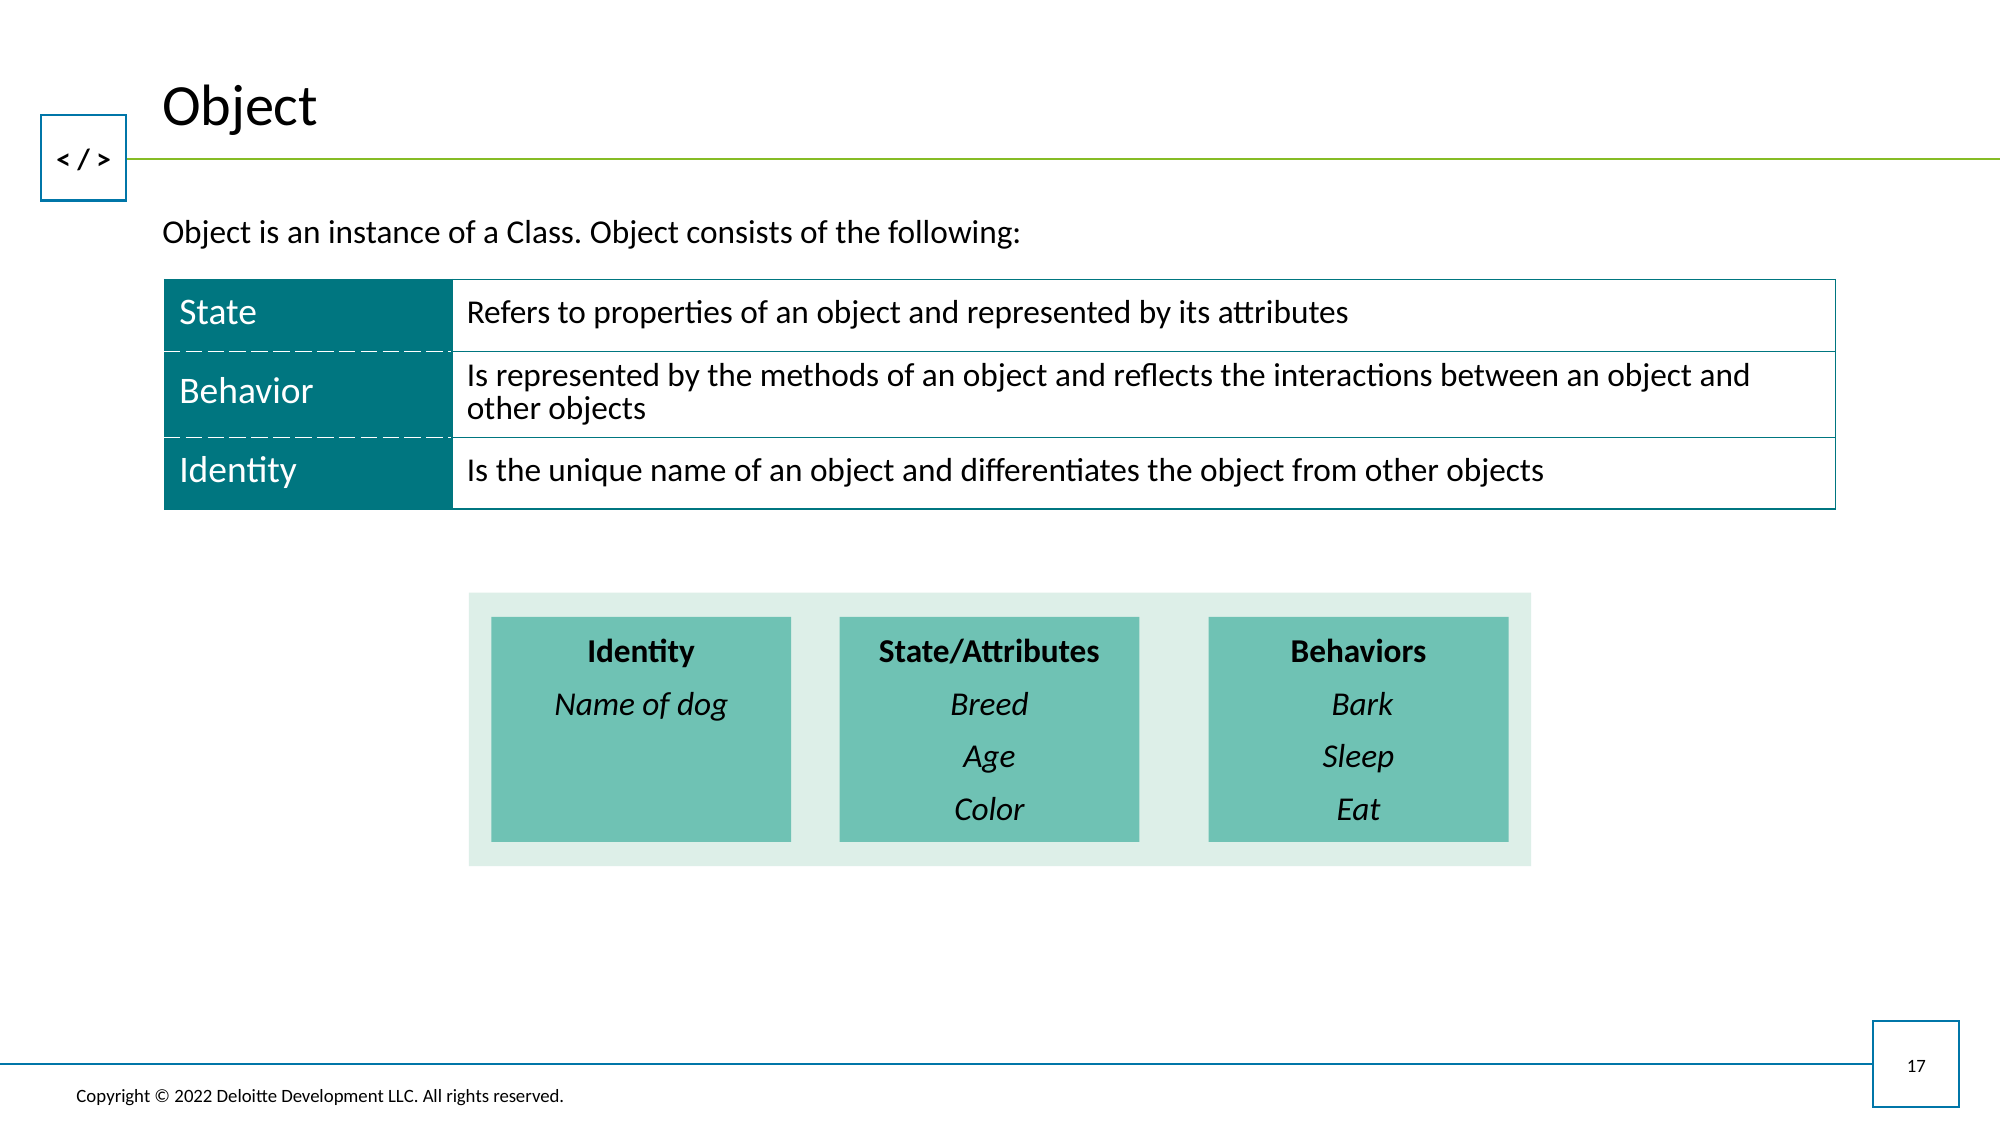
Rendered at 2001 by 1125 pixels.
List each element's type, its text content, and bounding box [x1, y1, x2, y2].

table_cell Identity [165, 437, 451, 508]
table_cell Behavior [165, 351, 451, 437]
table_header Refers to properties of an object and represented by its attributes [453, 280, 1835, 351]
slide_number 17 [1873, 1046, 1959, 1085]
text_box Object is an instance of a Class. Object consists of the following: [147, 202, 1853, 258]
table_cell Is represented by the methods of an object and reflects the interactions between an object and other objects [453, 352, 1835, 437]
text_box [468, 592, 1532, 867]
table_cell Is the unique name of an object and differentiates the object from other objects [453, 438, 1835, 508]
table_header State [165, 280, 451, 351]
title Object [147, 45, 1840, 159]
